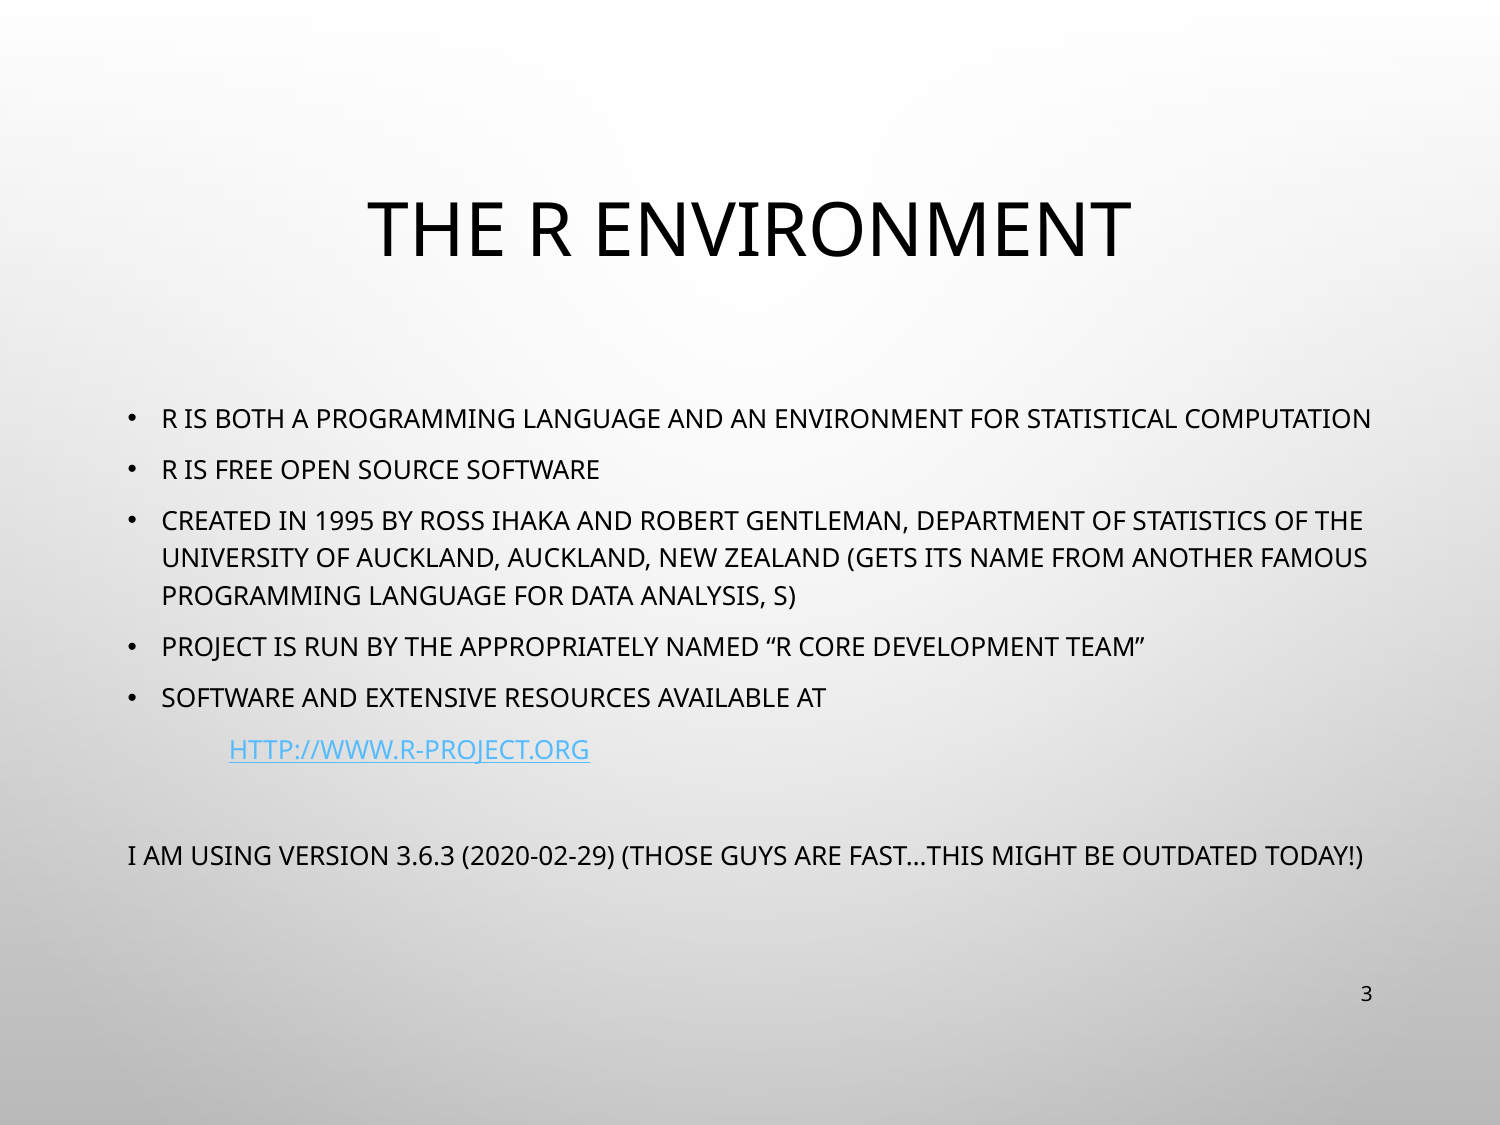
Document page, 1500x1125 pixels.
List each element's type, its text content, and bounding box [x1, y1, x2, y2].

list R is both a programming language and an environment for statistical computation R is free open source software Created in 1995 by Ross Ihaka and Robert Gentleman, Department of Statistics of the University of Auckland, Auckland, New Zealand (gets its name from another famous programming language for data analysis, S) Project is run by the appropriately named “R Core Development Team” Software and extensive resources available at http://www.r-project.org I AM USING version 3.6.3 (2020-02-29) (those guys are fast…this might be outdated today!) [112, 388, 1388, 950]
picture [0, 0, 1500, 1125]
title The R environment [112, 101, 1388, 364]
slide_number 3 [1293, 965, 1388, 1025]
